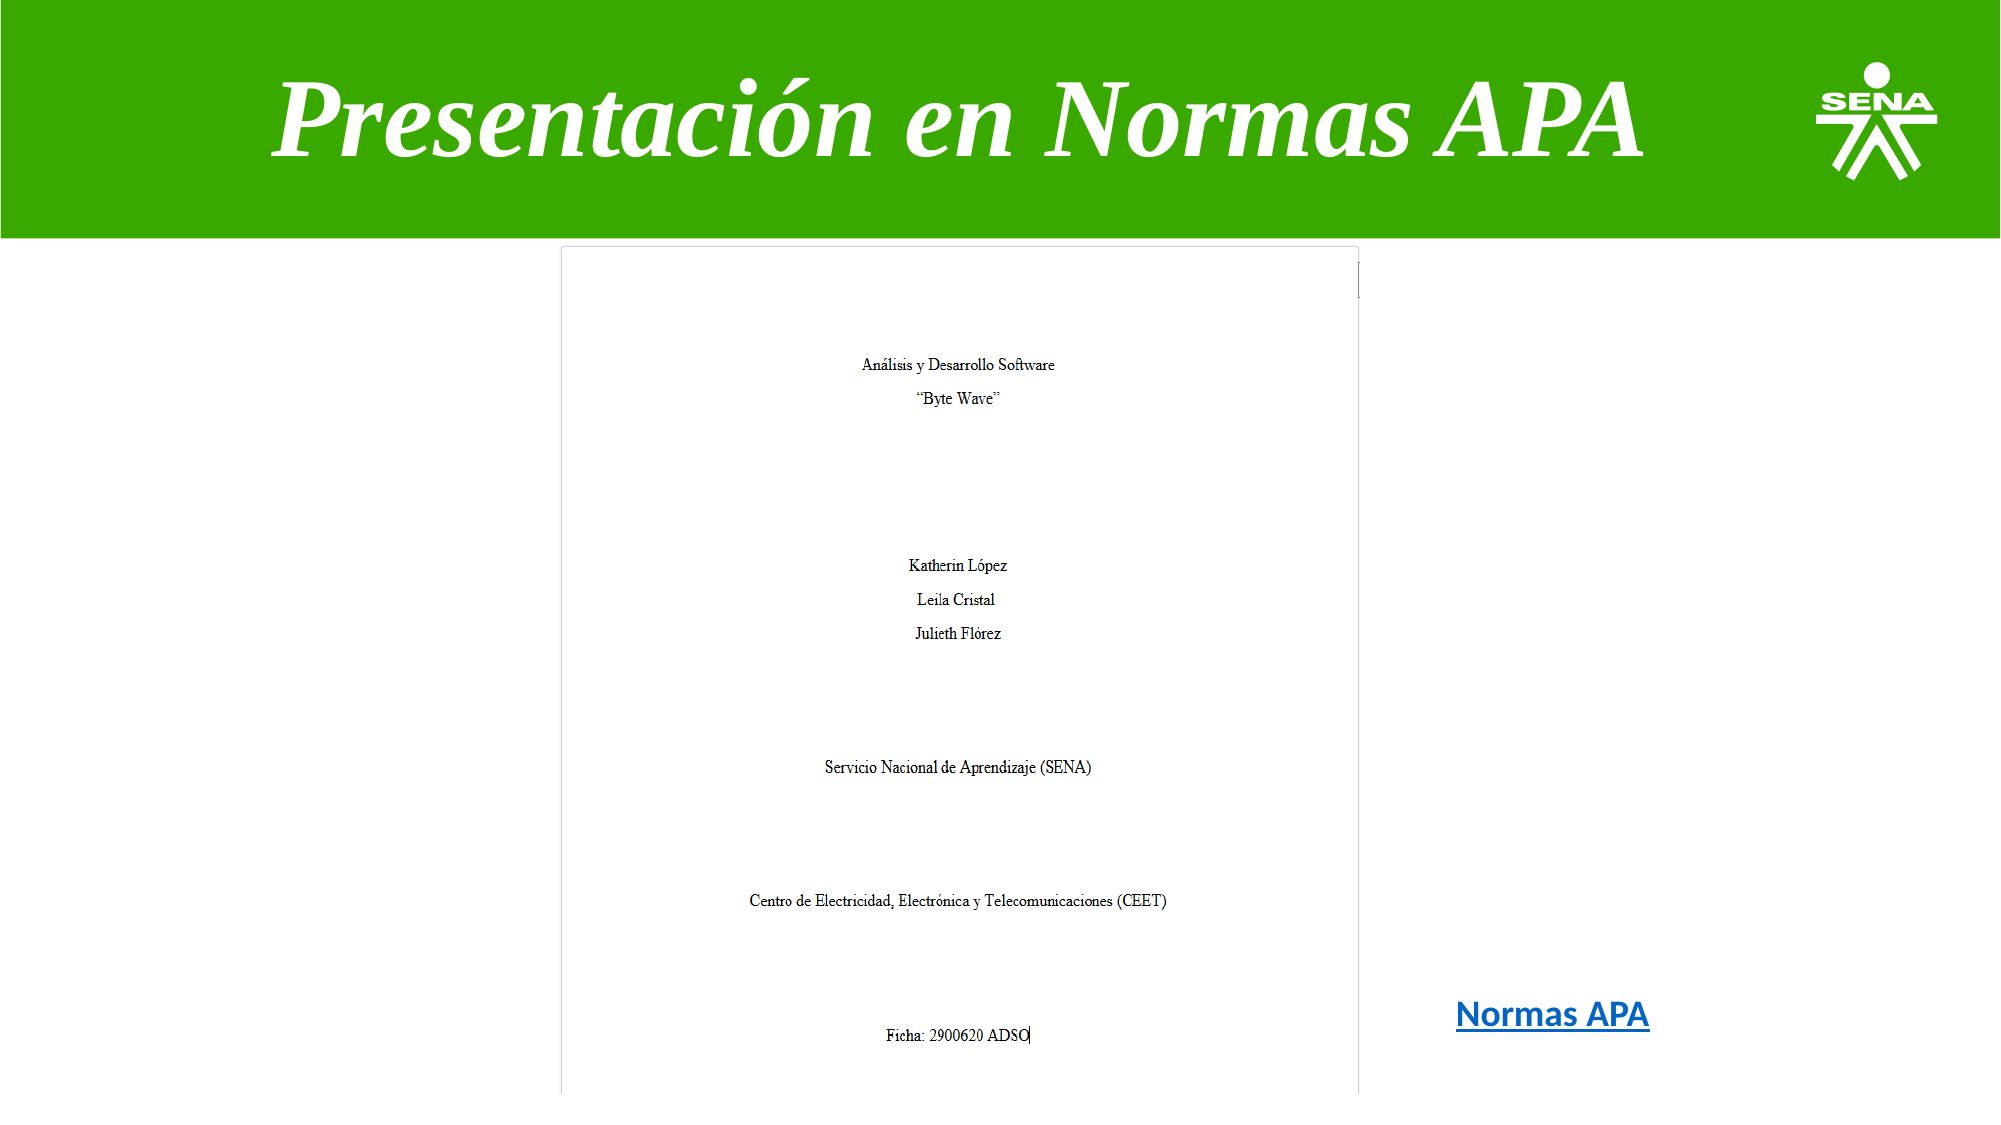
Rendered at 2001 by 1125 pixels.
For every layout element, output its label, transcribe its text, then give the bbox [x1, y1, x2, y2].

text_box Normas APA [1440, 981, 1851, 1042]
title Presentación en Normas APA [97, 11, 1823, 229]
picture [0, 0, 2001, 1125]
